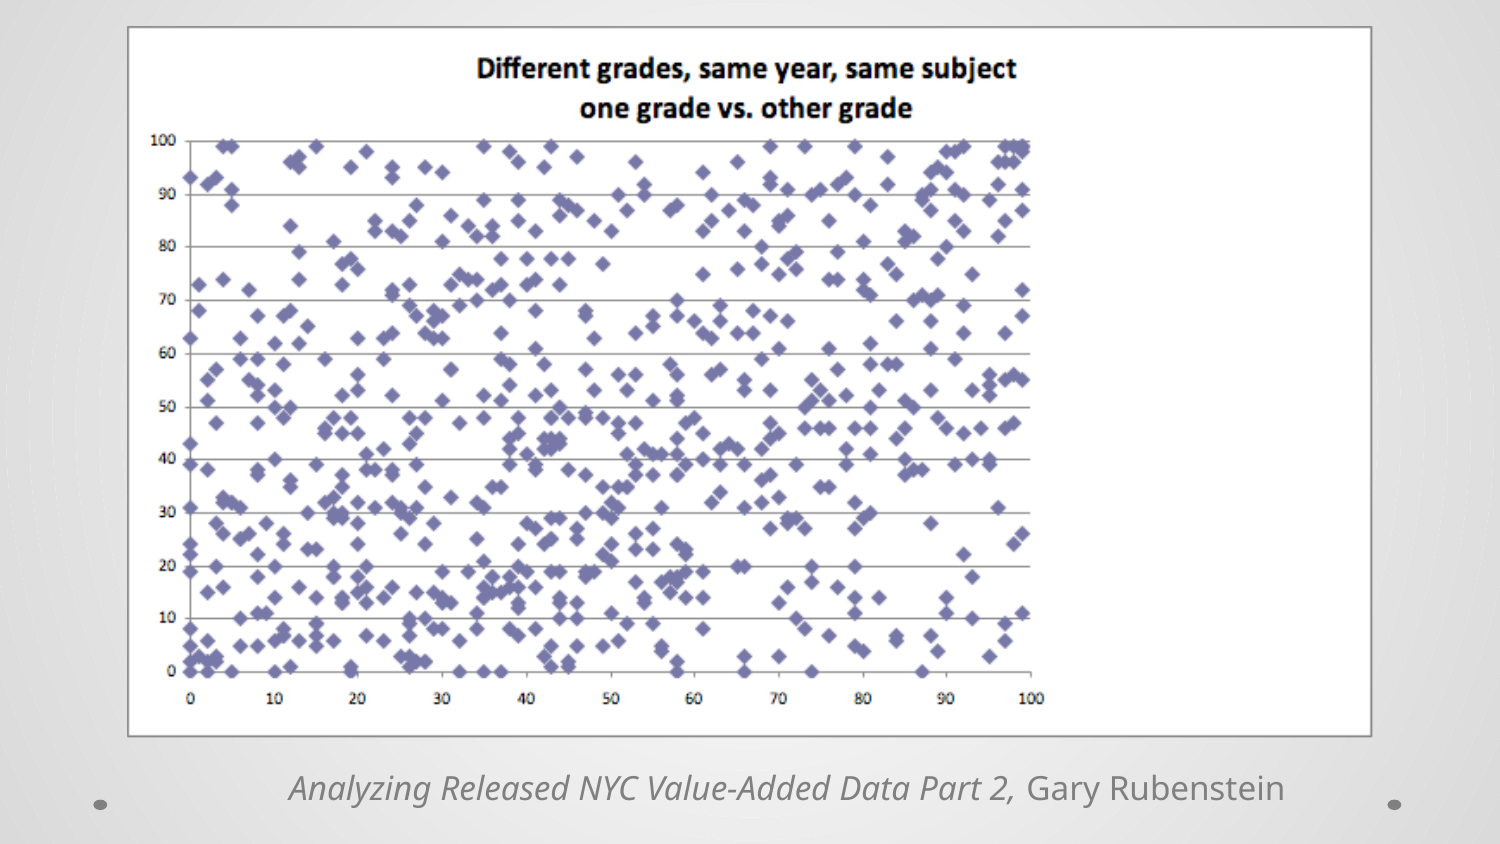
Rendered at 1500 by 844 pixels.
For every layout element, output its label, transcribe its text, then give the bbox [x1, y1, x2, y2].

text_box Analyzing Released NYC Value-Added Data Part 2, Gary Rubenstein [74, 747, 1425, 828]
picture [126, 25, 1374, 739]
